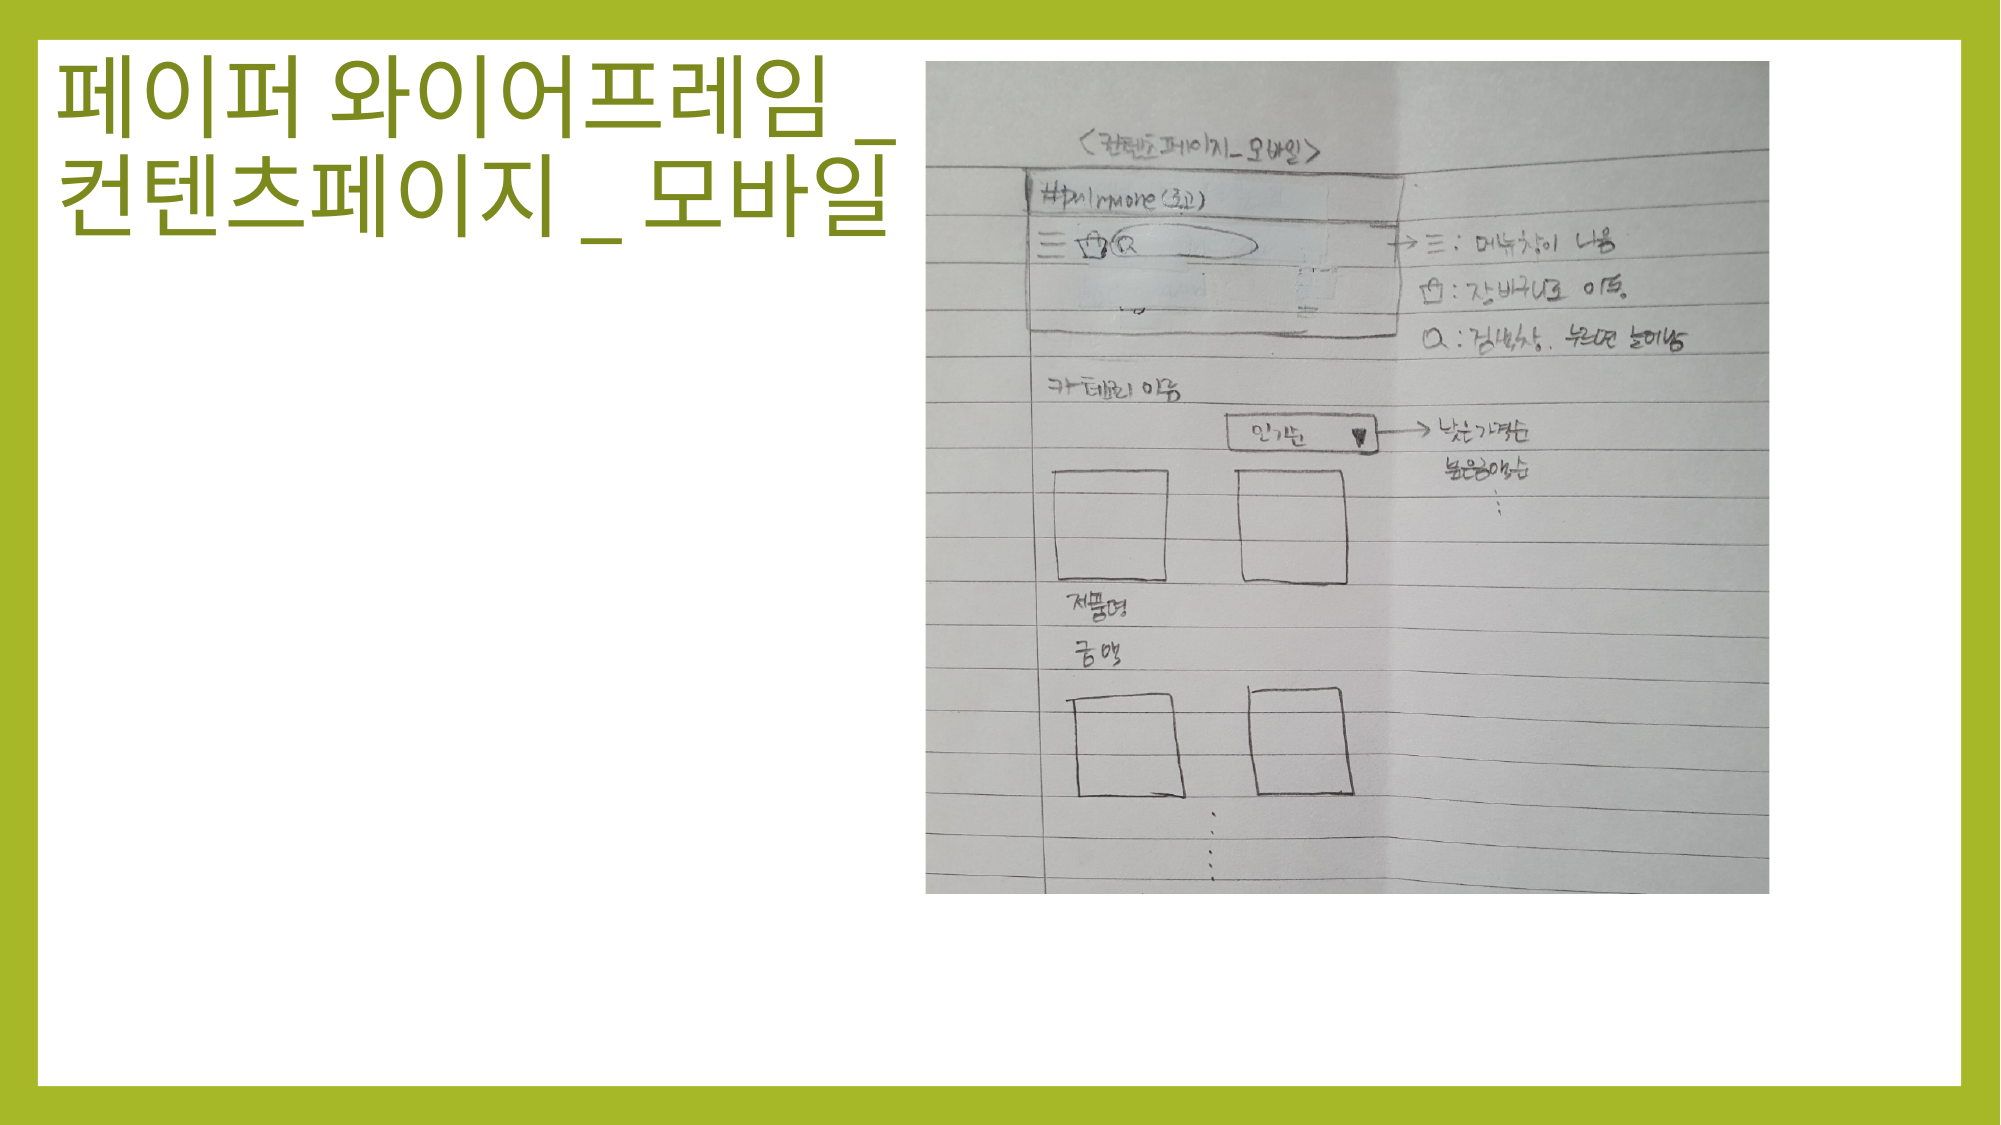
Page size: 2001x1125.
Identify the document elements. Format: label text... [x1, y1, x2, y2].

title 페이퍼 와이어프레임_ 컨텐츠페이지_모바일 [36, 39, 915, 263]
picture [925, 61, 1770, 894]
